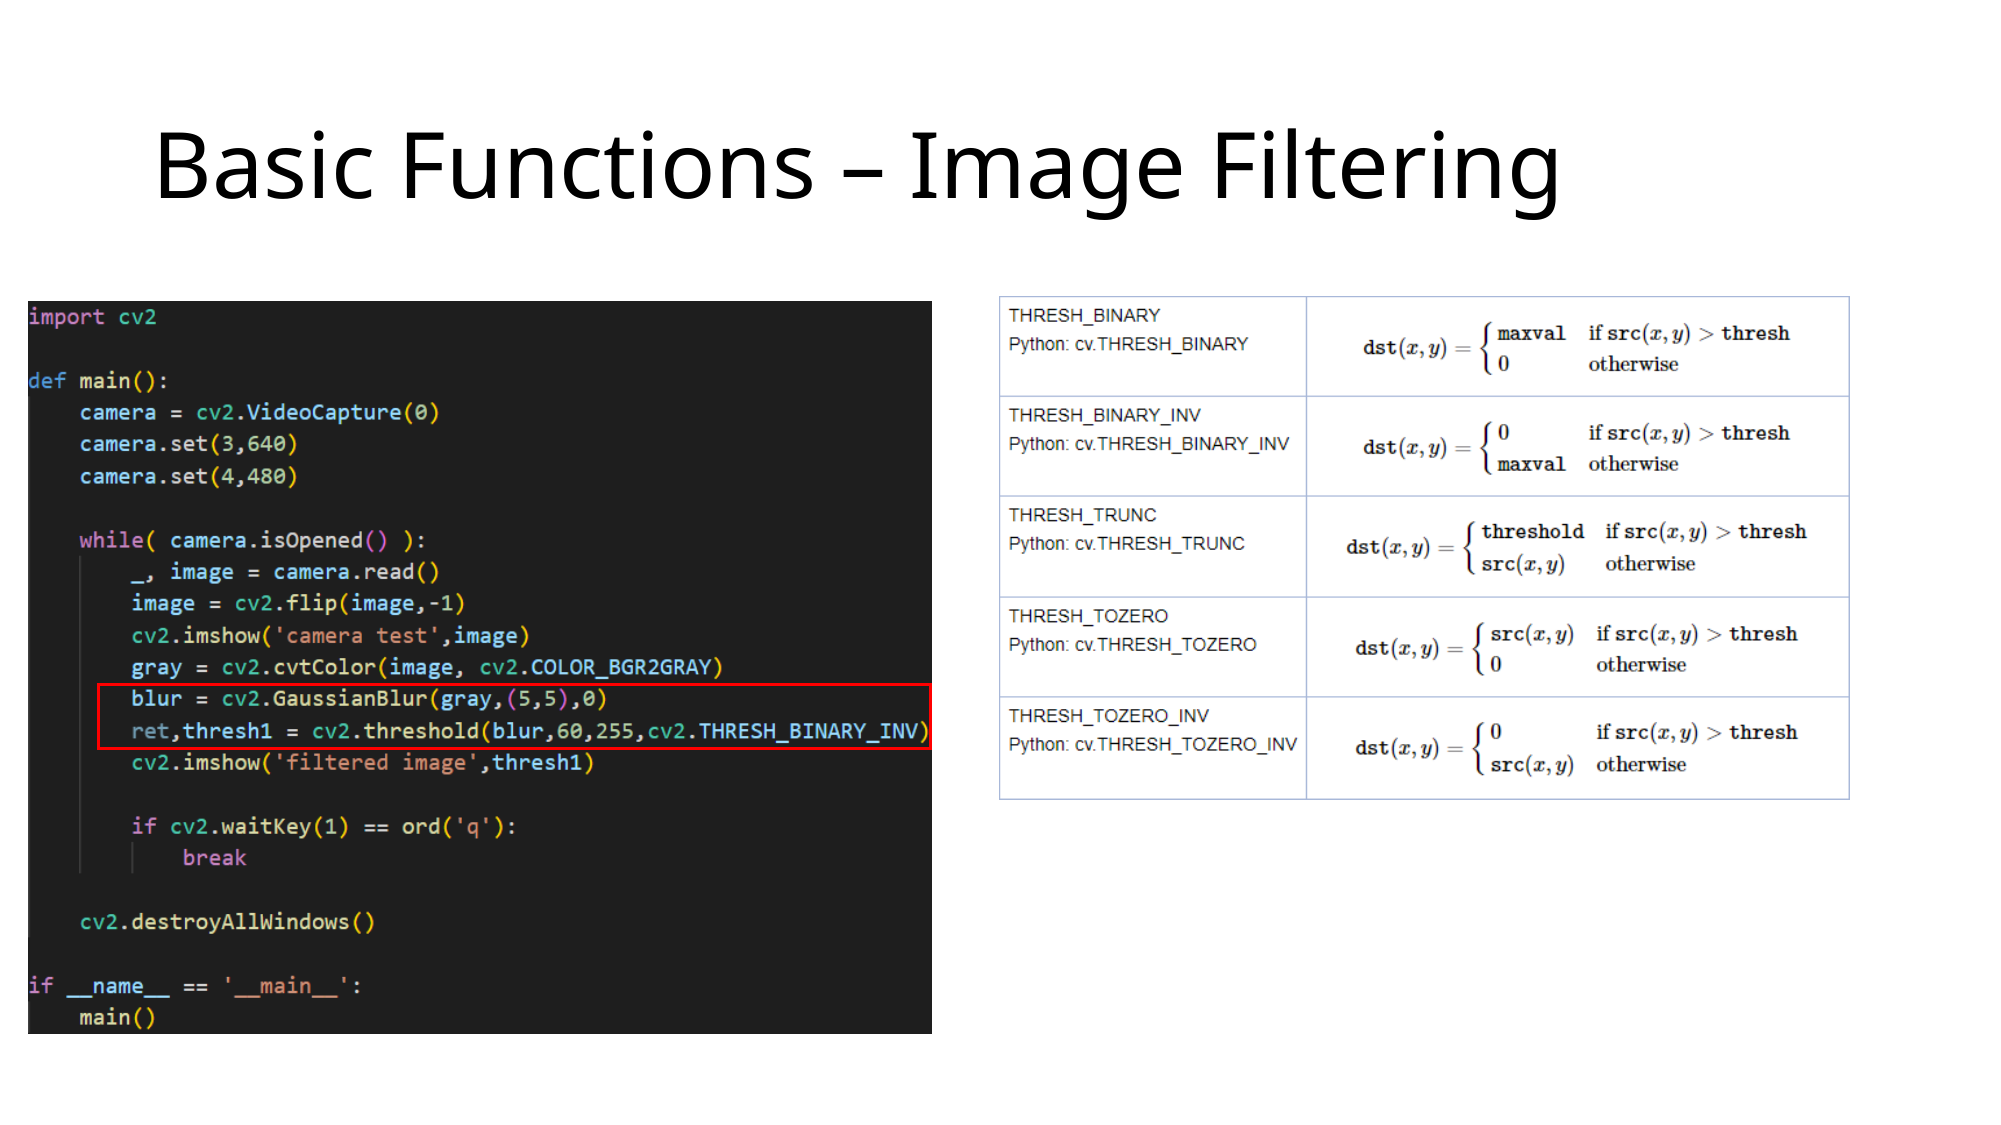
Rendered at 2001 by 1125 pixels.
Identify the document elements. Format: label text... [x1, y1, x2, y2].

title Basic Functions – Image Filtering [137, 59, 1863, 278]
picture [28, 300, 932, 1034]
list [999, 296, 1850, 800]
